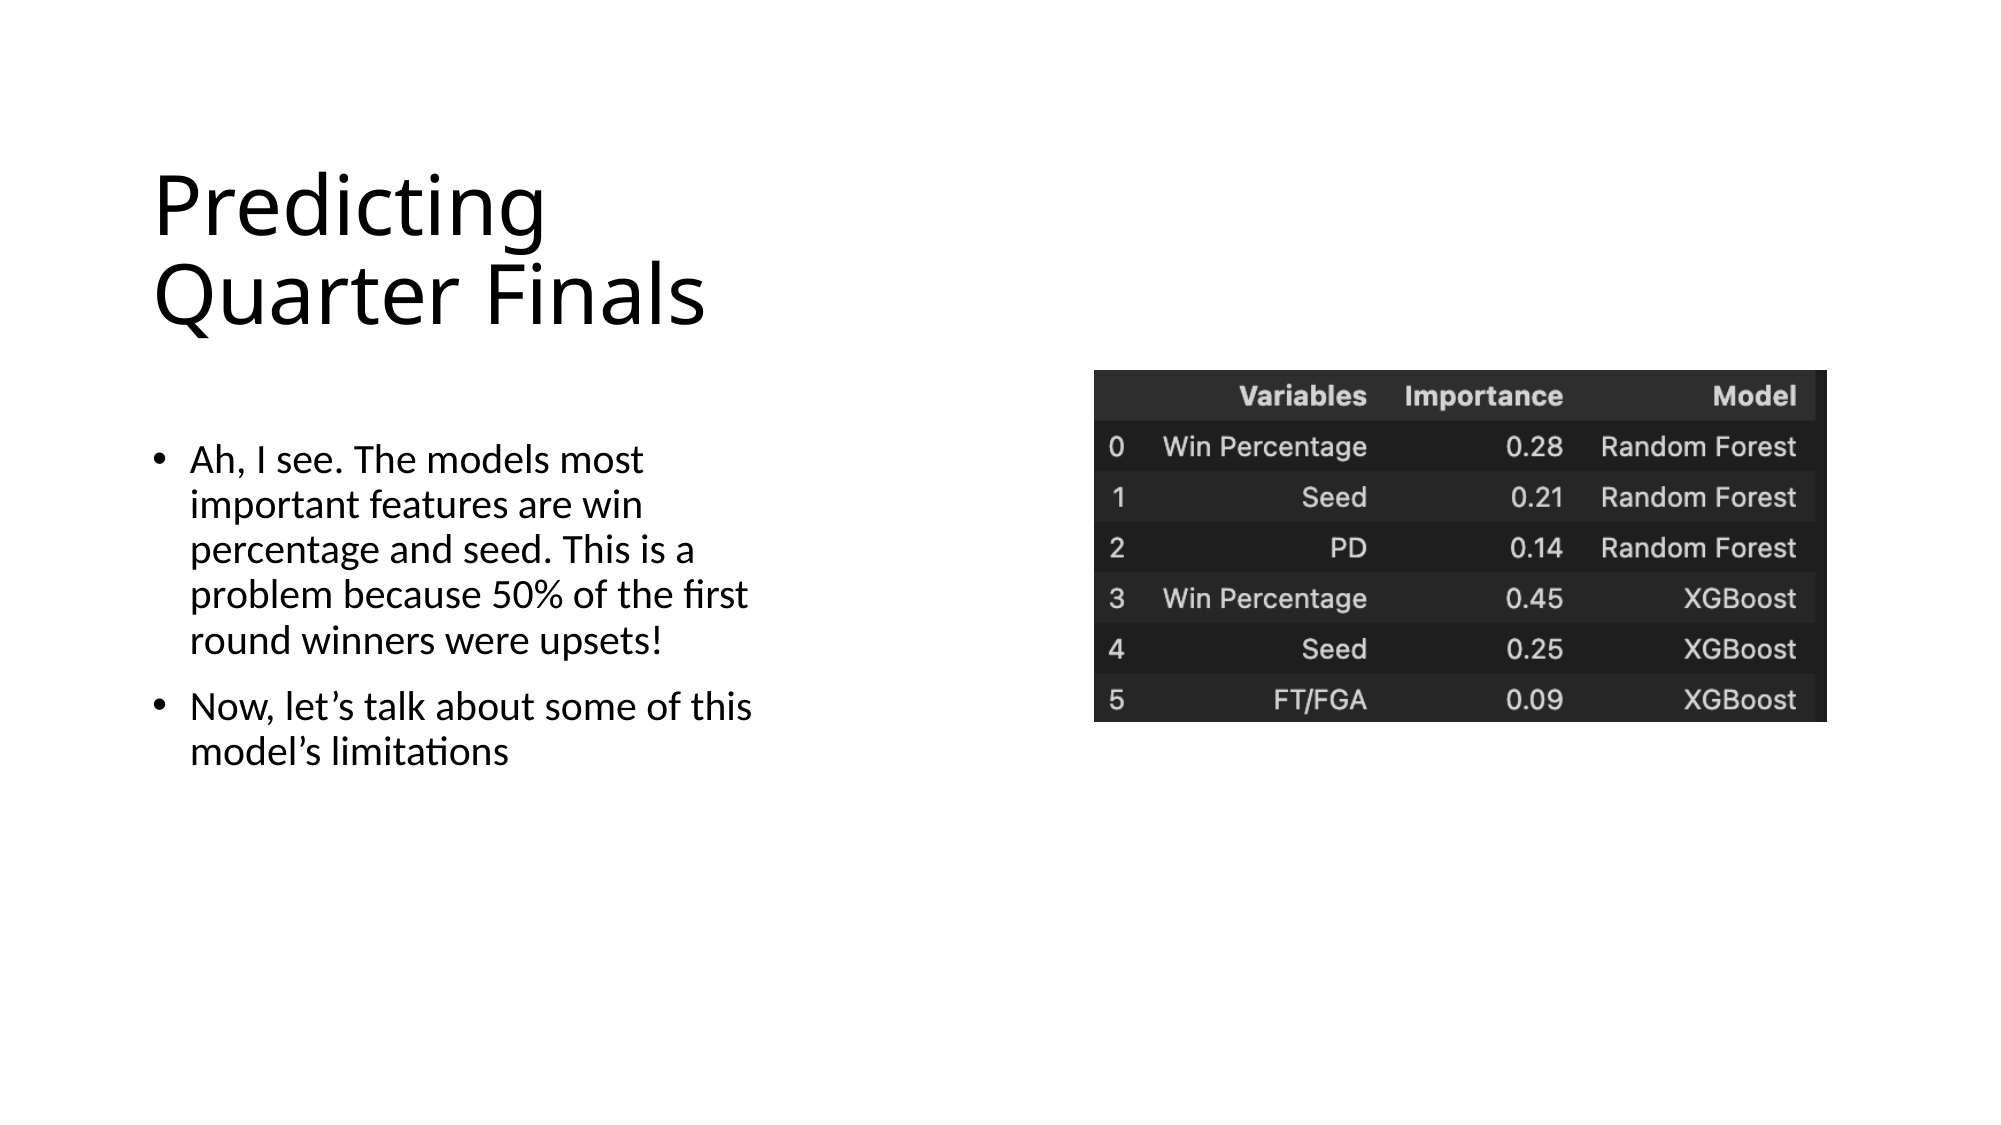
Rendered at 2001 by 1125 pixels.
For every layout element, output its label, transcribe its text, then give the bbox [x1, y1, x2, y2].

title Predicting Quarter Finals [137, 105, 776, 401]
list Ah, I see. The models most important features are win percentage and seed. This is a problem because 50% of the first round winners were upsets! Now, let’s talk about some of this model’s limitations [137, 430, 776, 1014]
picture [1094, 370, 1827, 722]
